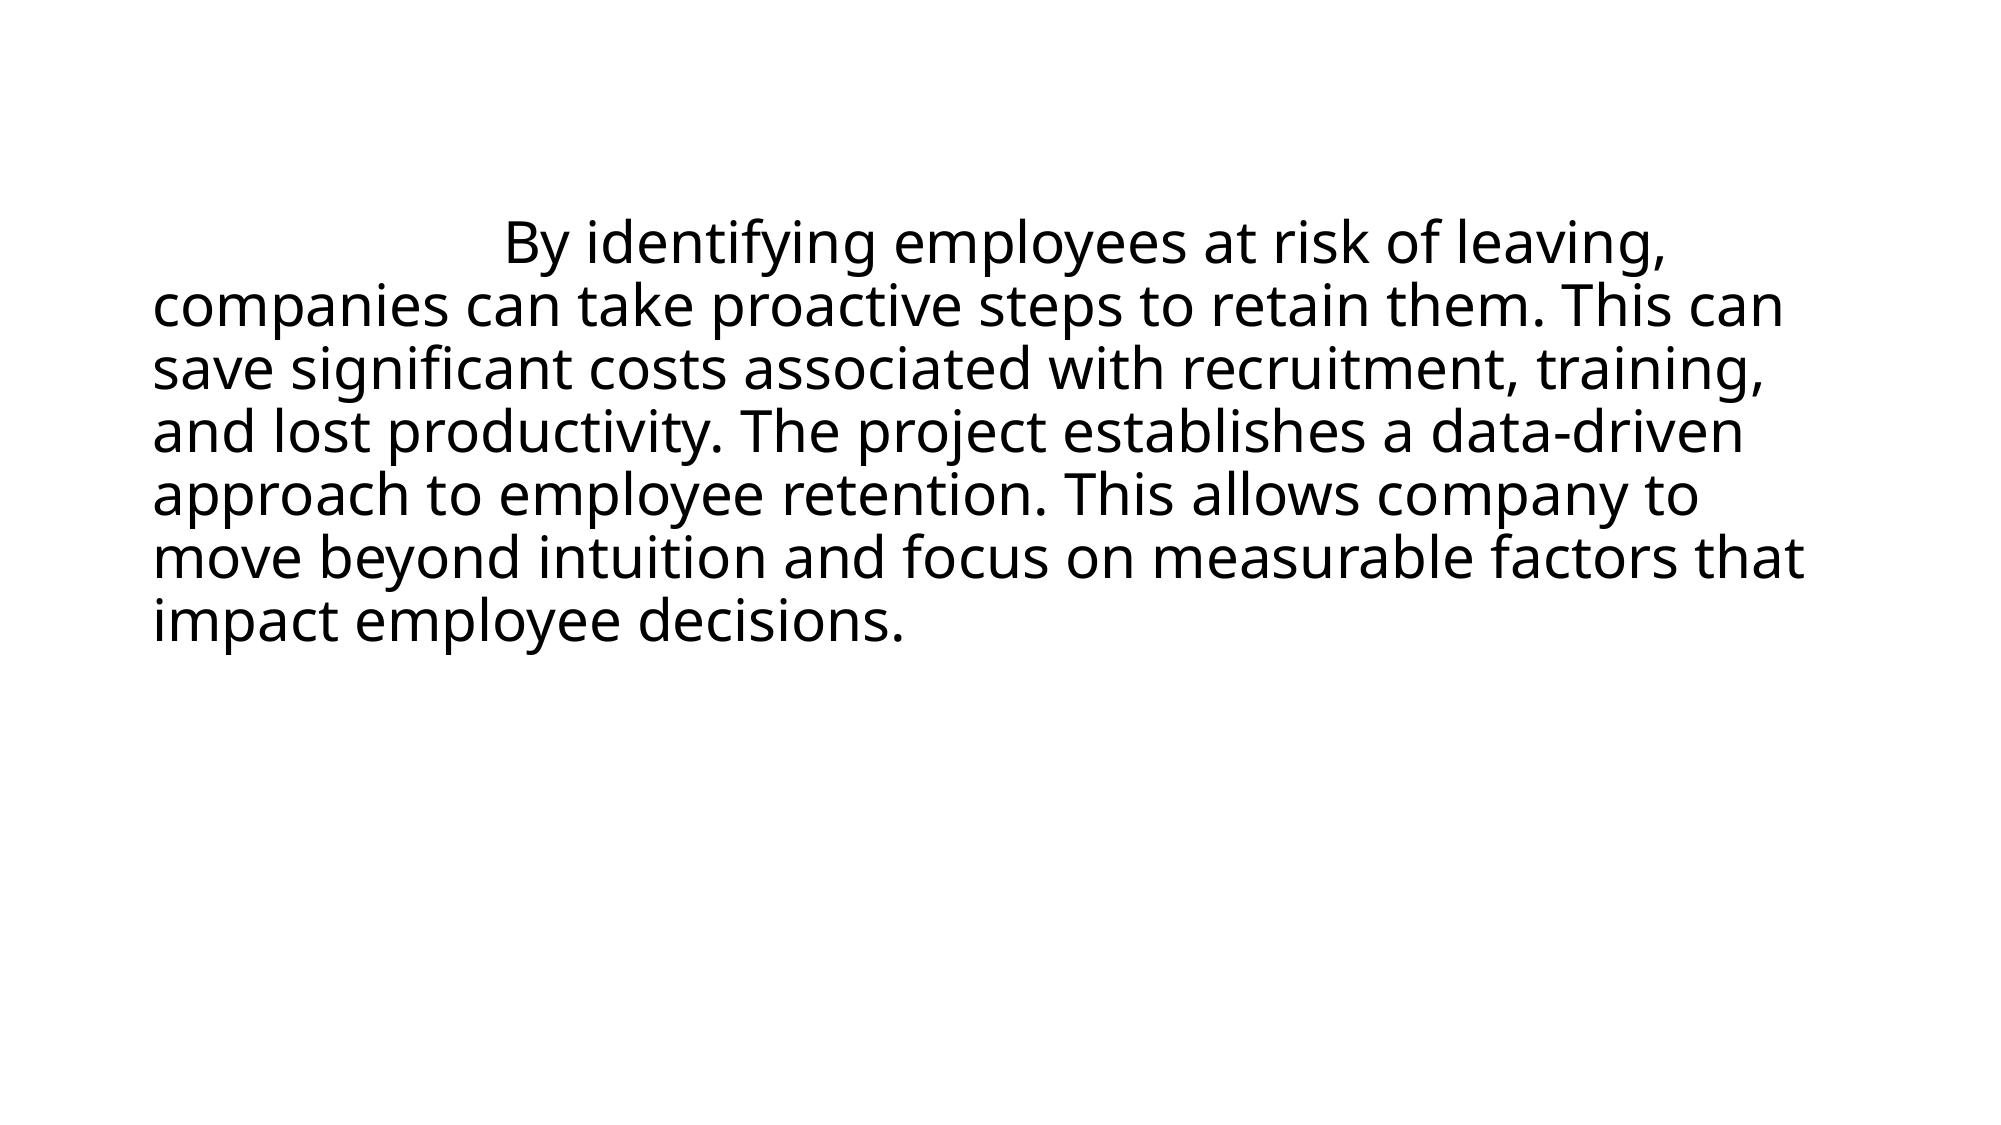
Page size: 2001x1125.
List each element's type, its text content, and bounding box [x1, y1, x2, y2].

list By identifying employees at risk of leaving, companies can take proactive steps to retain them. This can save significant costs associated with recruitment, training, and lost productivity. The project establishes a data-driven approach to employee retention. This allows company to move beyond intuition and focus on measurable factors that impact employee decisions. [137, 205, 1863, 920]
